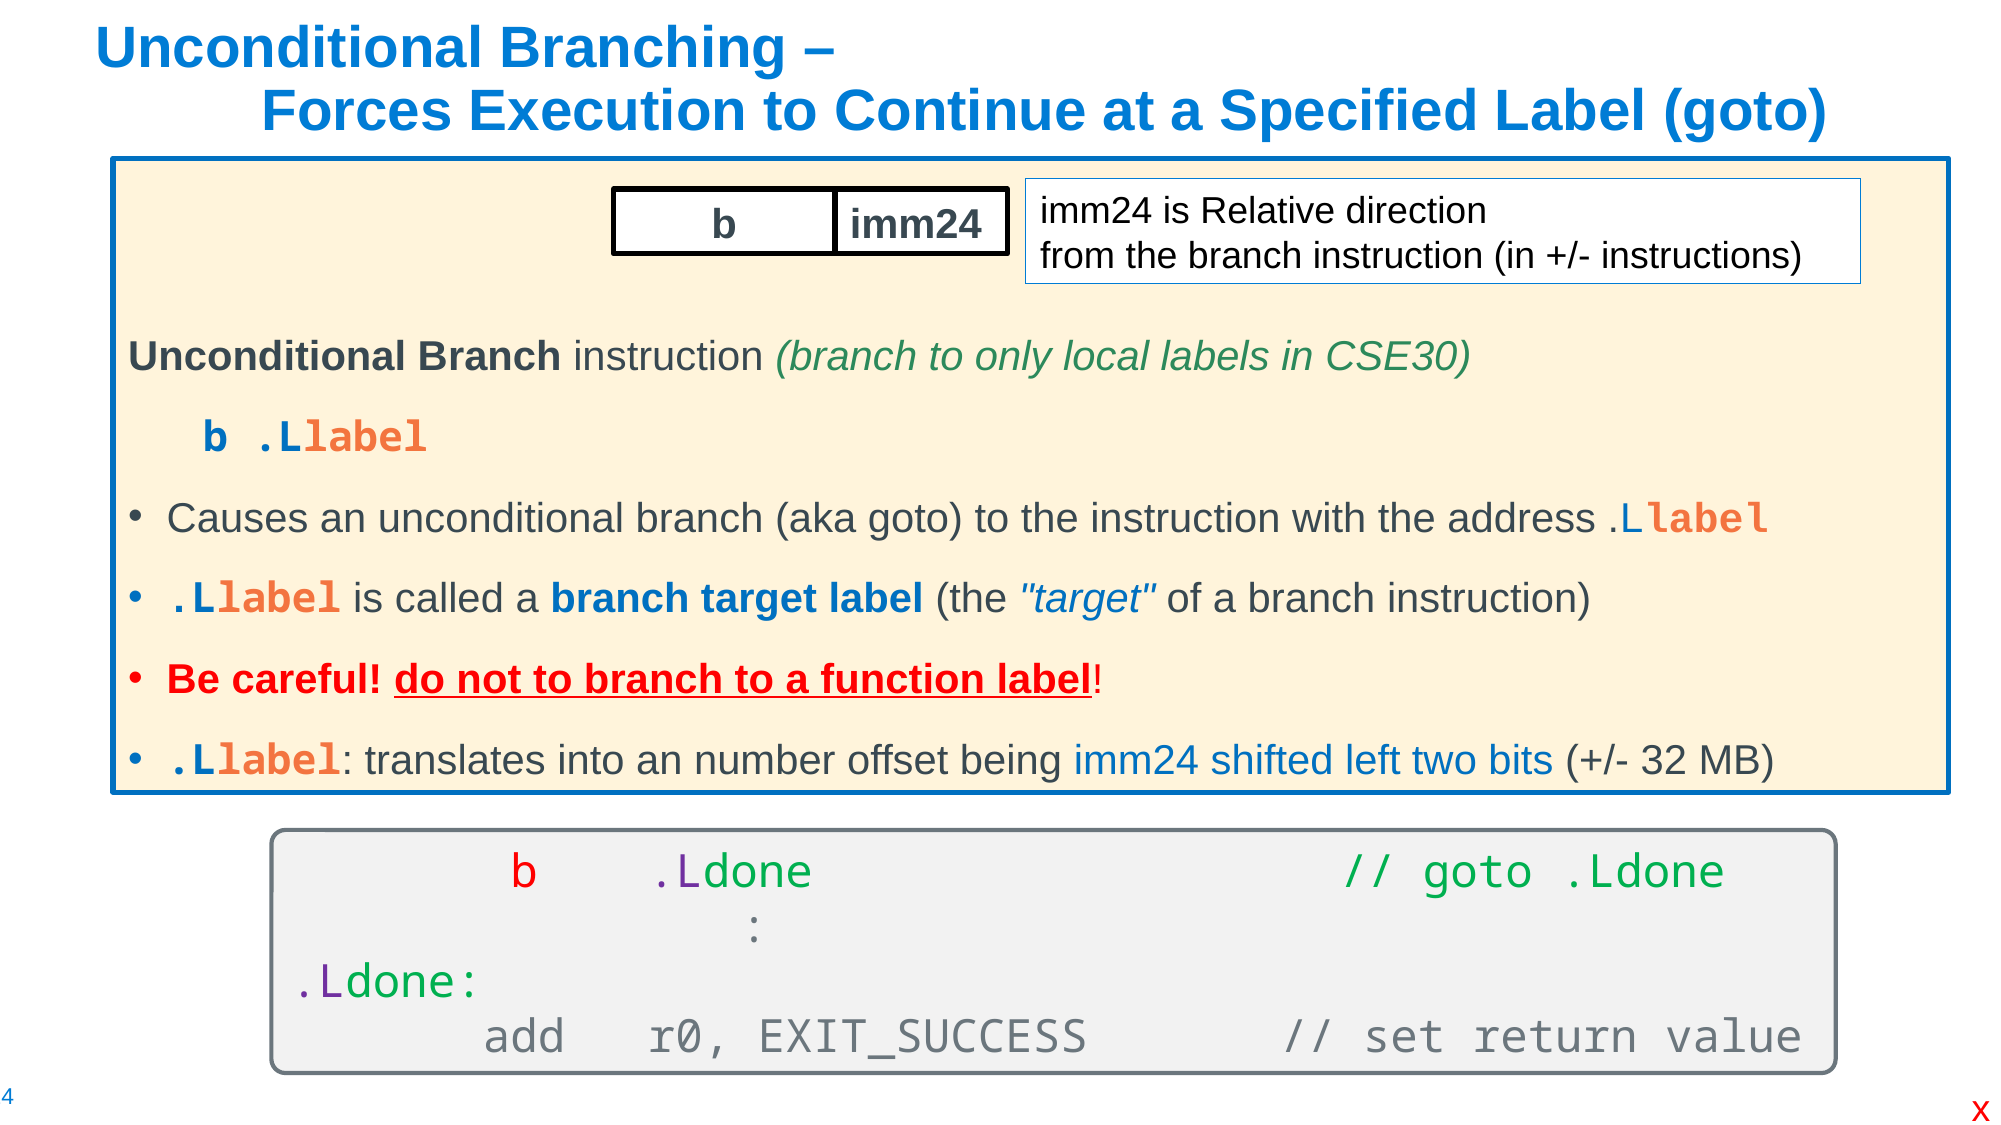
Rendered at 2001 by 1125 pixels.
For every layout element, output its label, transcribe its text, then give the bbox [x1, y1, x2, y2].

text_box b .Ldone // goto .Ldone : .Ldone: add r0, EXIT_SUCCESS // set return value [271, 829, 1836, 1074]
text_box x [1956, 1076, 2000, 1125]
text_box Unconditional Branch instruction (branch to only local labels in CSE30) b .Llabel Causes an unconditional branch (aka goto) to the instruction with the address .Llabel .Llabel is called a branch target label (the "target" of a branch instruction) Be careful! do not to branch to a function label! .Llabel: translates into an number offset being imm24 shifted left two bits (+/- 32 MB) [113, 158, 1949, 793]
text_box b [613, 188, 835, 254]
text_box imm24 is Relative direction from the branch instruction (in +/- instructions) [1025, 178, 1861, 284]
text_box imm24 [835, 188, 1008, 254]
title Unconditional Branching – Forces Execution to Continue at a Specified Label (goto) [80, 8, 1982, 152]
